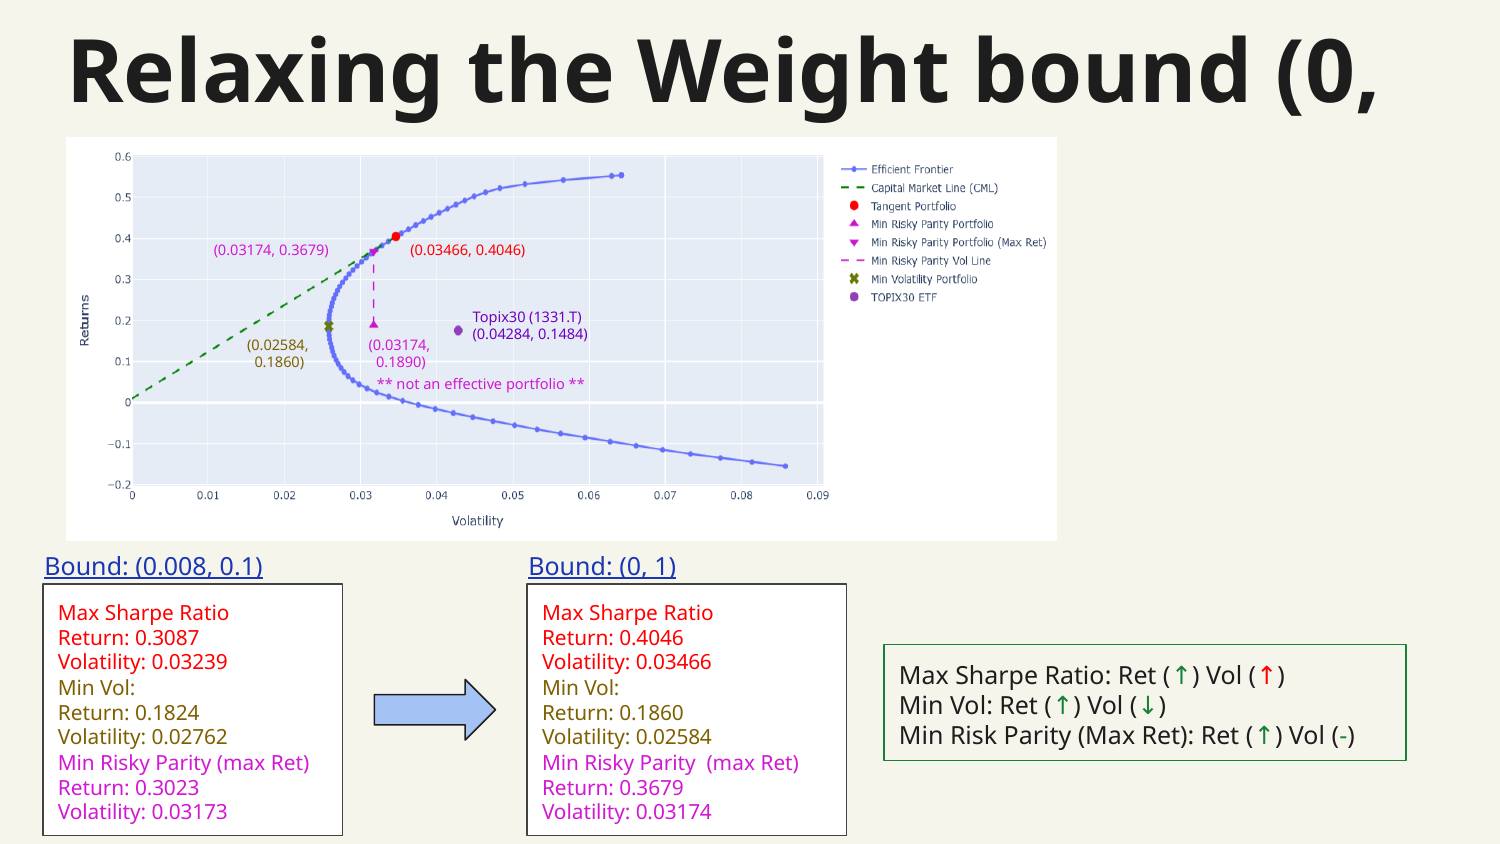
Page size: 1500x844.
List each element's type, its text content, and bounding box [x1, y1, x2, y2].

text_box Max Sharpe Ratio Return: 0.4046 Volatility: 0.03466 Min Vol: Return: 0.1860 Volatility: 0.02584 Min Risky Parity (max Ret) Return: 0.3679 Volatility: 0.03174 [527, 584, 847, 836]
title Relaxing the Weight bound (0, 1) [51, 0, 1474, 94]
text_box [374, 679, 496, 741]
text_box Bound: (0, 1) [513, 550, 709, 591]
text_box Max Sharpe Ratio Return: 0.3087 Volatility: 0.03239 Min Vol: Return: 0.1824 Volatility: 0.02762 Min Risky Parity (max Ret) Return: 0.3023 Volatility: 0.03173 [42, 584, 343, 836]
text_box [66, 137, 1057, 541]
text_box Bound: (0.008, 0.1) [29, 534, 302, 591]
text_box Max Sharpe Ratio: Ret (↑) Vol (↑) Min Vol: Ret (↑) Vol (↓) Min Risk Parity (Max Ret): Ret (↑) Vol (-) [884, 644, 1407, 761]
